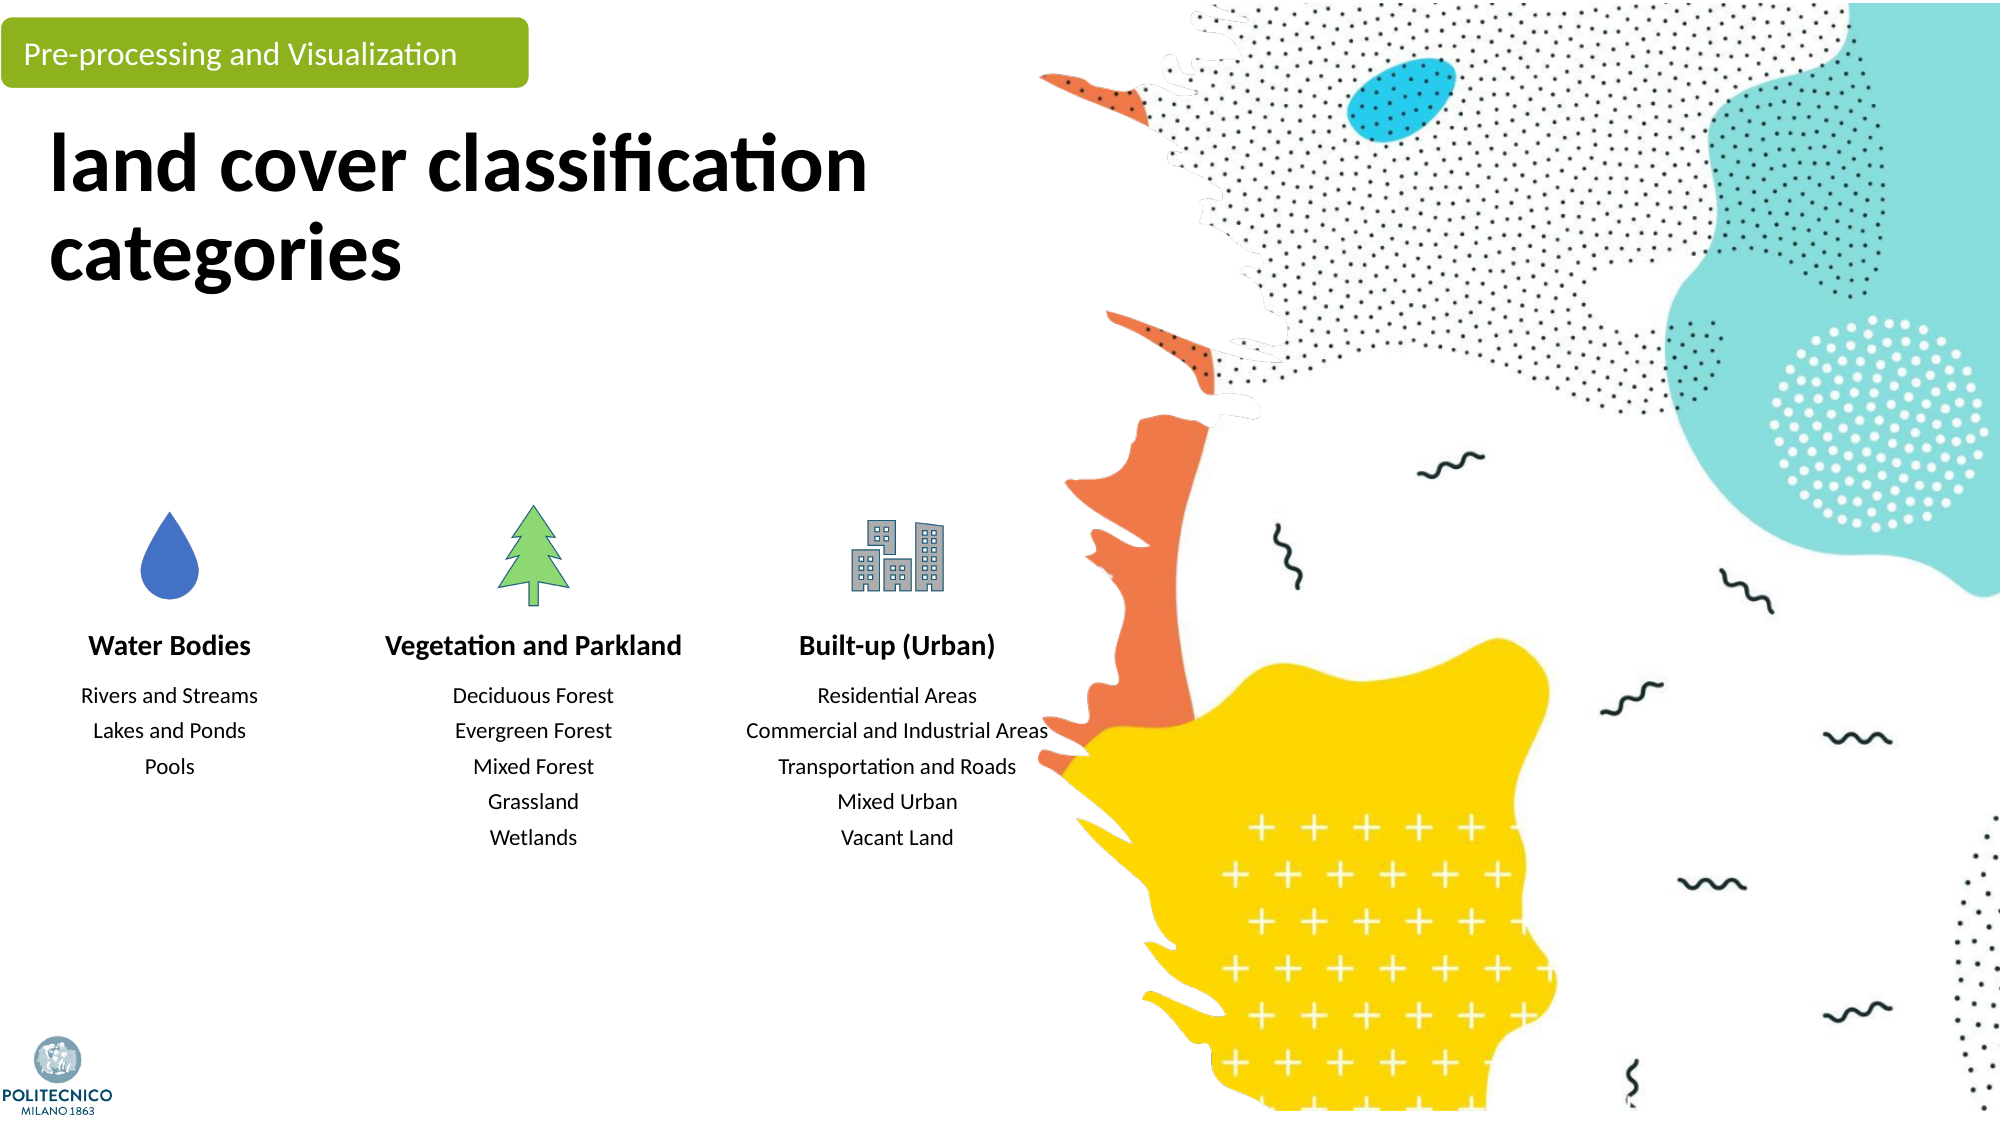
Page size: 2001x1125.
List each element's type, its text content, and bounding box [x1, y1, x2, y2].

text_box land cover classification categories [34, 100, 1038, 269]
picture [103, 1092, 109, 1099]
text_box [0, 16, 530, 89]
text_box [14, 269, 1053, 1113]
picture [3, 1030, 112, 1125]
picture [15, 1092, 22, 1099]
picture [1038, 3, 2000, 1111]
